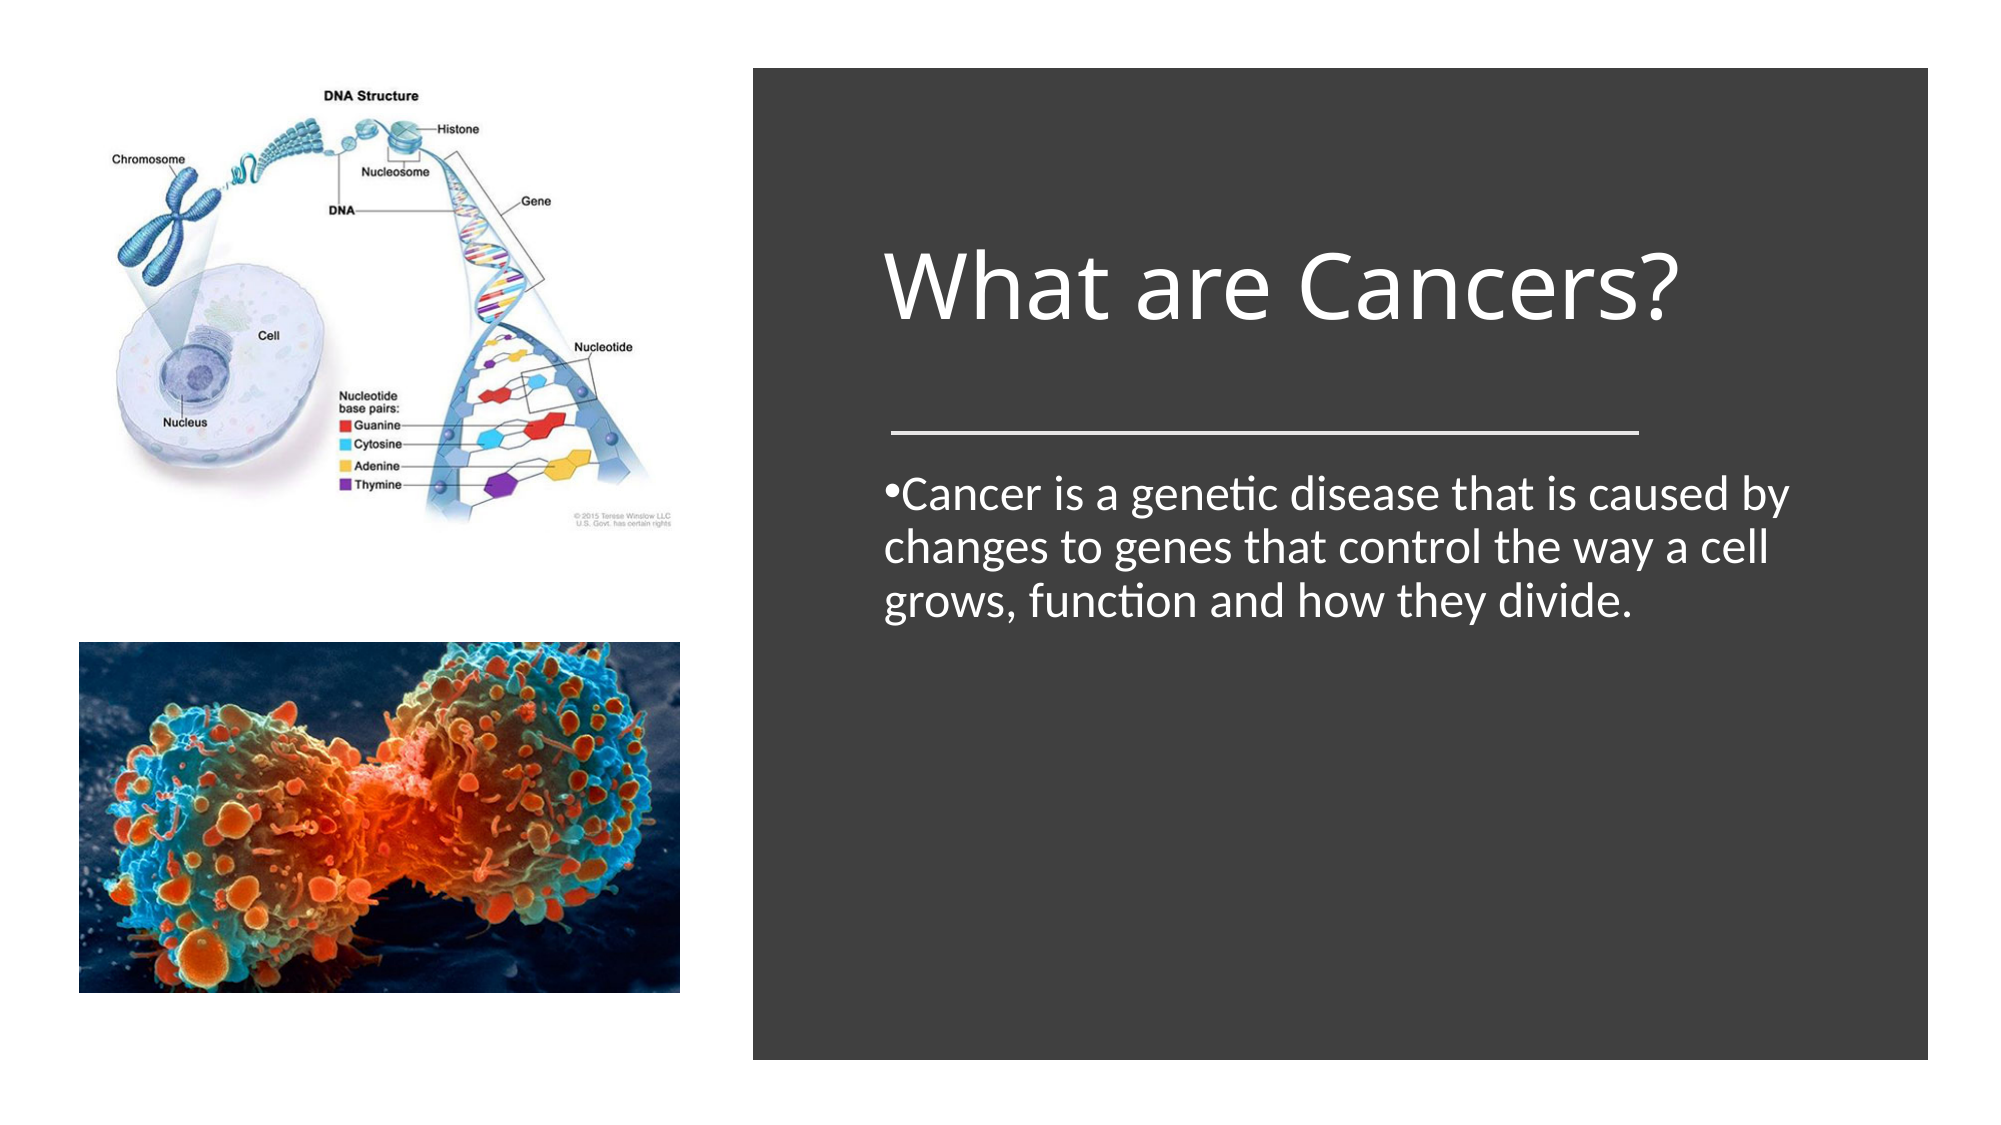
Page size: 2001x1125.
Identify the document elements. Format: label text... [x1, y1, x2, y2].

text_box [762, 77, 1918, 1050]
picture [78, 642, 680, 993]
title What are Cancers? [869, 172, 1795, 407]
picture [78, 81, 680, 533]
list Cancer is a genetic disease that is caused by changes to genes that control the way a cell grows, function and how they divide. [869, 459, 1812, 950]
